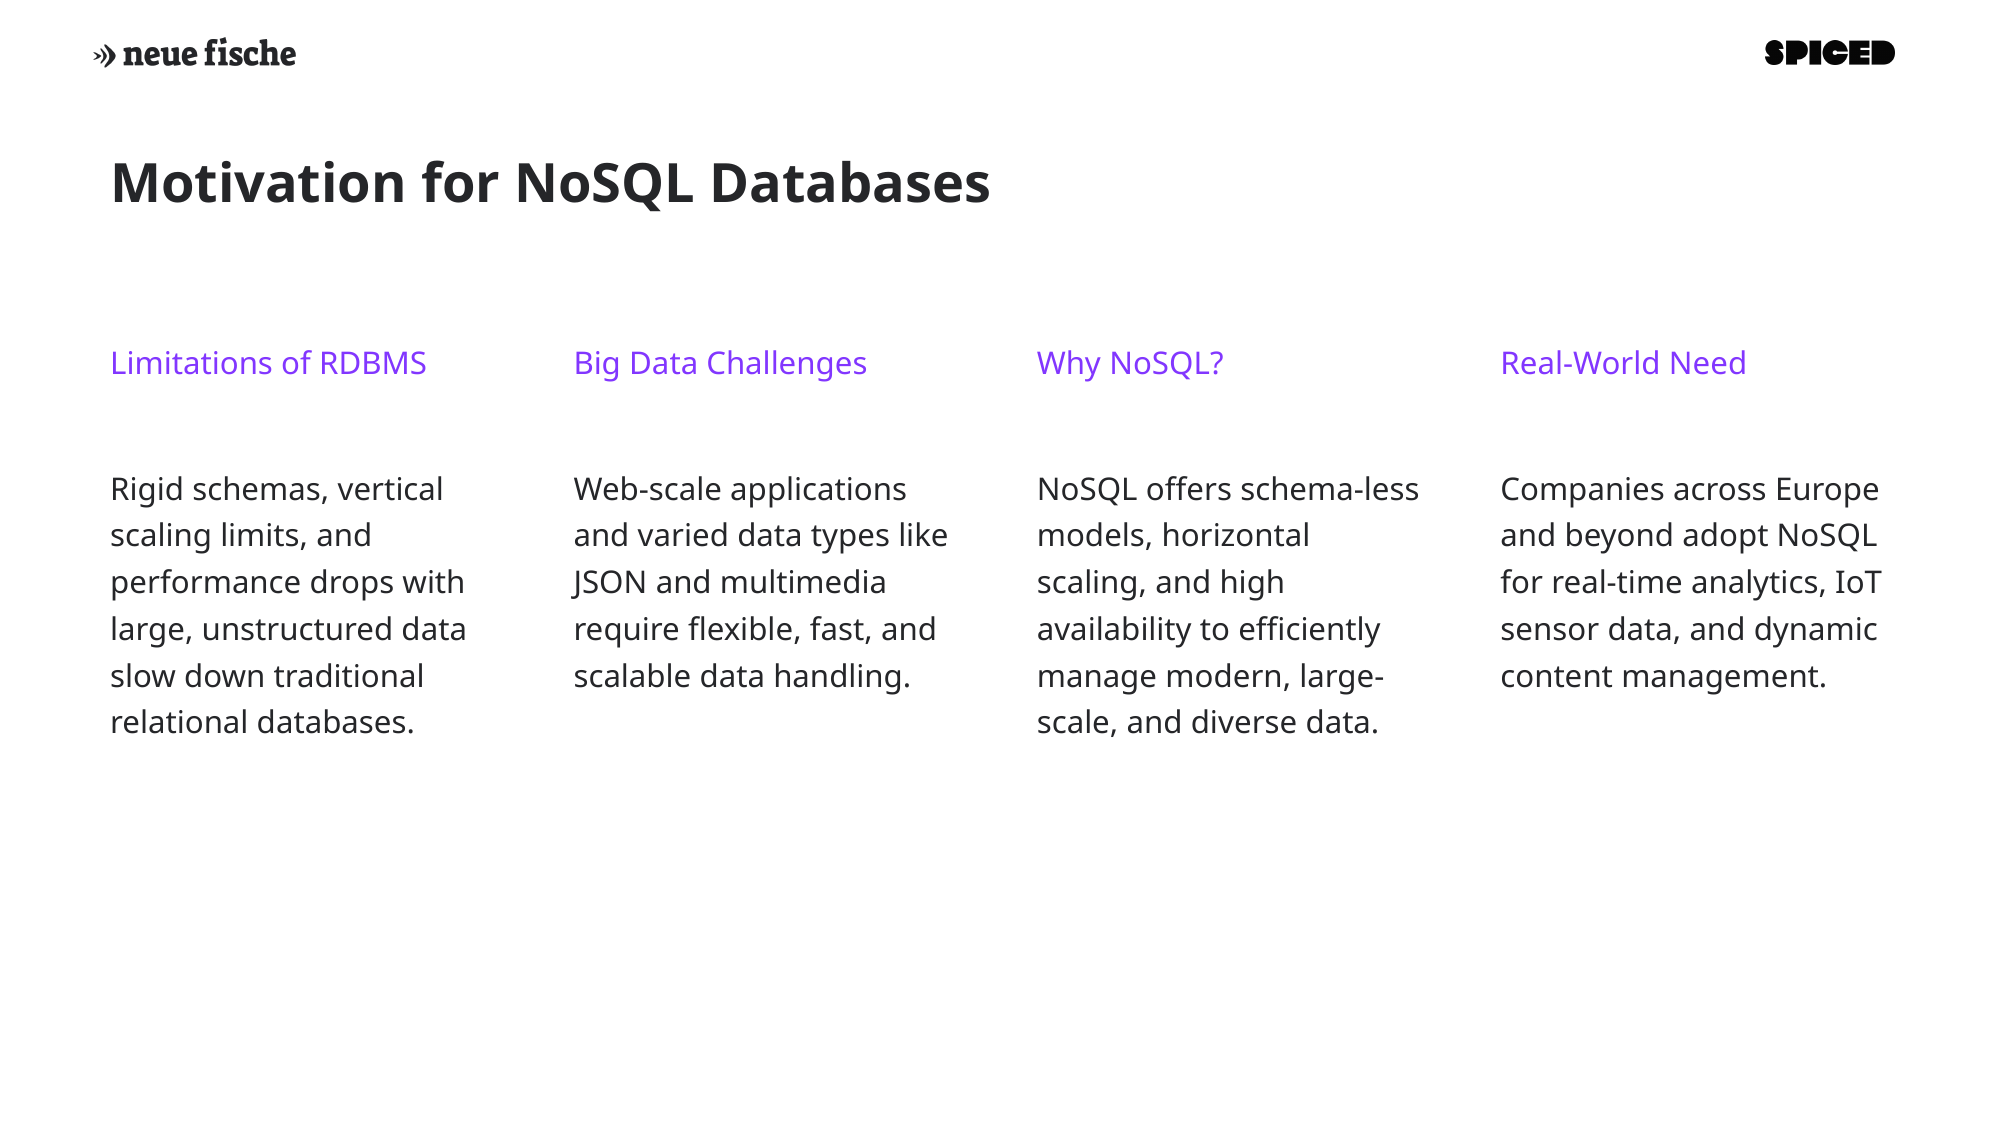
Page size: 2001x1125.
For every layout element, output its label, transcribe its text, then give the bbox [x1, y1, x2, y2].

subtitle Big Data Challenges [553, 323, 984, 440]
picture [93, 37, 297, 68]
picture [1765, 40, 1895, 65]
list NoSQL offers schema-less models, horizontal scaling, and high availability to efficiently manage modern, large-scale, and diverse data. [1016, 440, 1447, 1000]
subtitle Why NoSQL? [1016, 323, 1447, 440]
subtitle Real-World Need [1480, 323, 1910, 440]
list Web-scale applications and varied data types like JSON and multimedia require flexible, fast, and scalable data handling. [553, 440, 984, 1000]
list Rigid schemas, vertical scaling limits, and performance drops with large, unstructured data slow down traditional relational databases. [90, 440, 520, 1000]
subtitle Limitations of RDBMS [90, 323, 520, 440]
text_box Motivation for NoSQL Databases [90, 126, 1910, 236]
list Companies across Europe and beyond adopt NoSQL for real-time analytics, IoT sensor data, and dynamic content management. [1480, 440, 1910, 1000]
